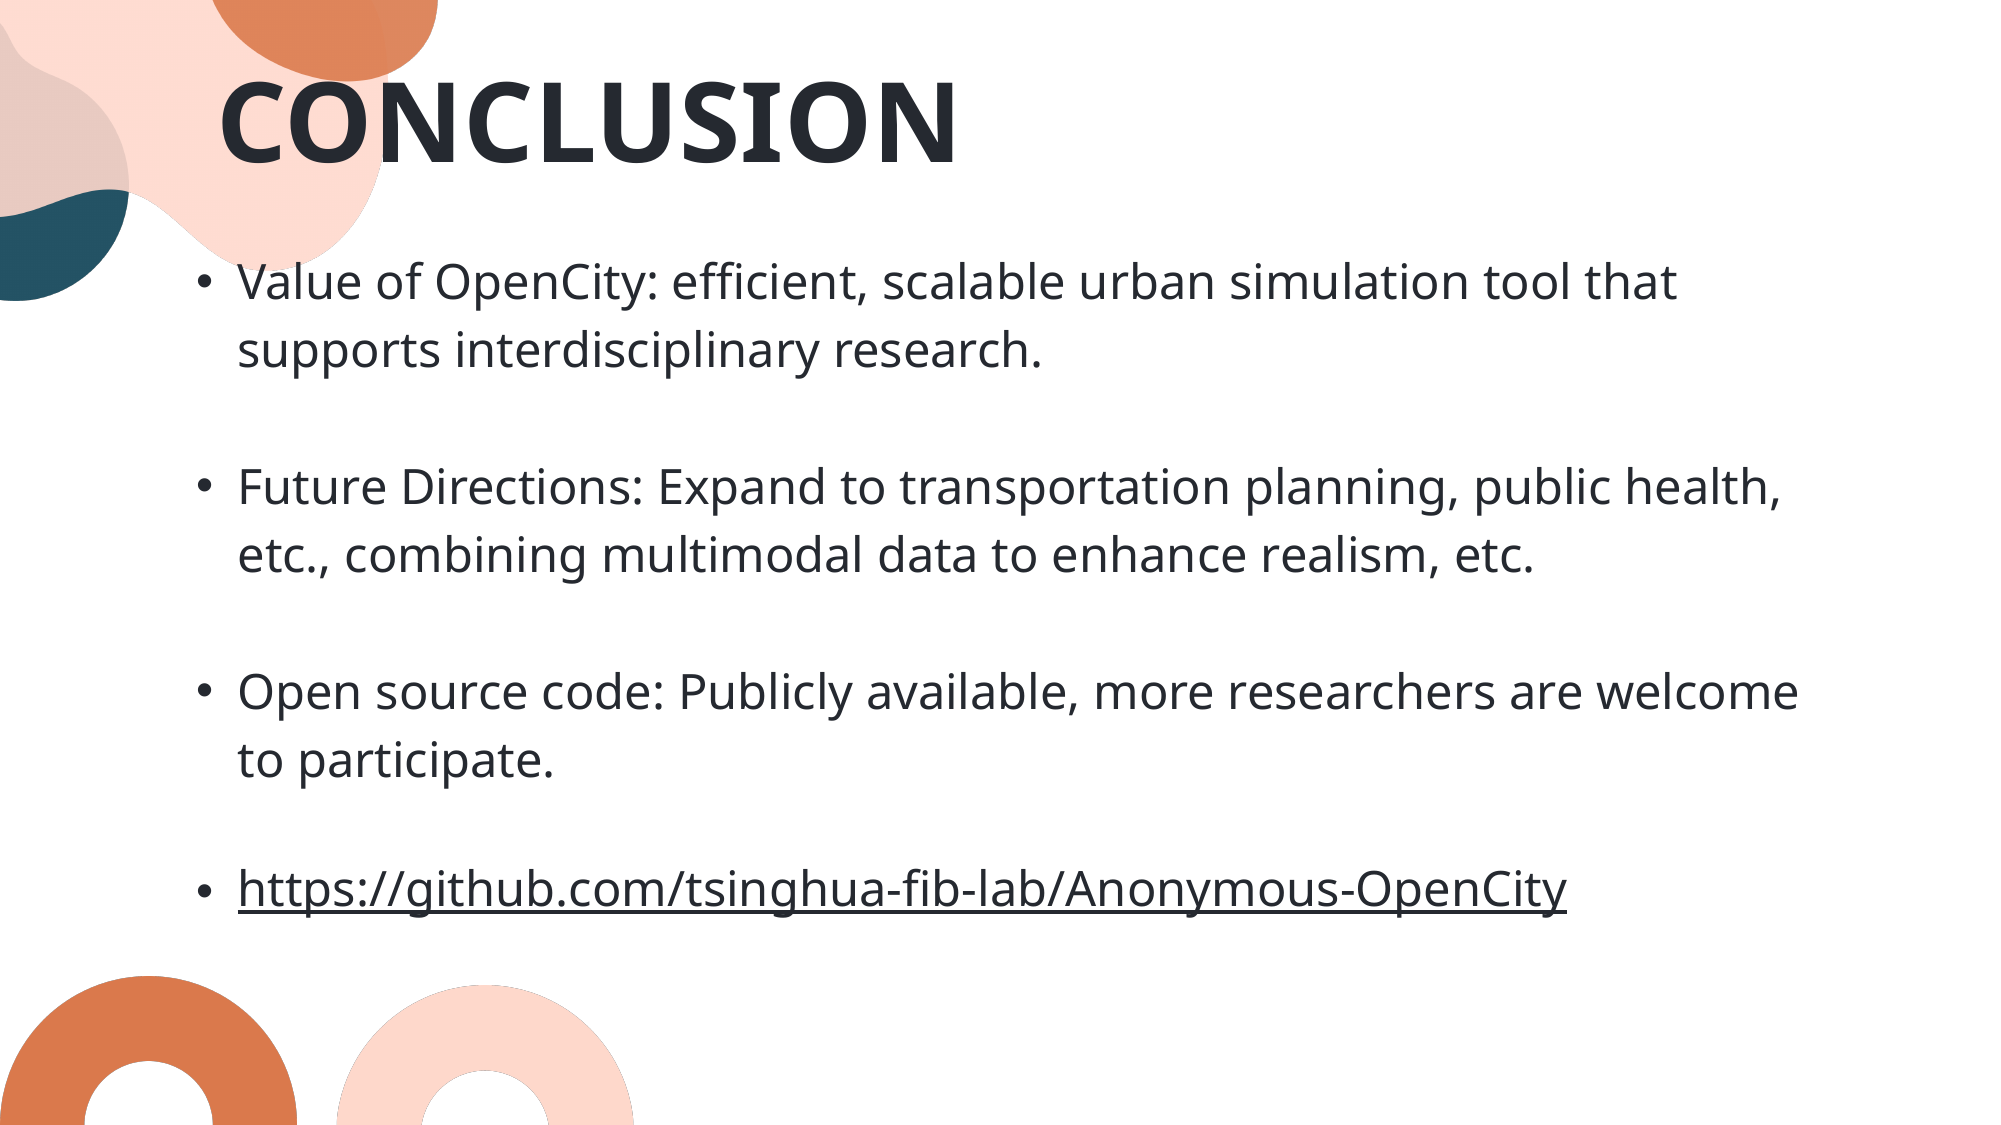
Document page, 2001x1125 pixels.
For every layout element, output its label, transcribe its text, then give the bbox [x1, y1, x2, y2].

text_box CONCLUSION [215, 95, 1052, 185]
text_box [0, 0, 439, 307]
text_box [336, 993, 634, 1125]
text_box [0, 976, 297, 1125]
text_box Value of OpenCity: efficient, scalable urban simulation tool that supports interdisciplinary research. Future Directions: Expand to transportation planning, public health, etc., combining multimodal data to enhance realism, etc. Open source code: Publicly available, more researchers are welcome to participate. https://github.com/tsinghua-fib-lab/Anonymous-OpenCity [154, 241, 1803, 993]
